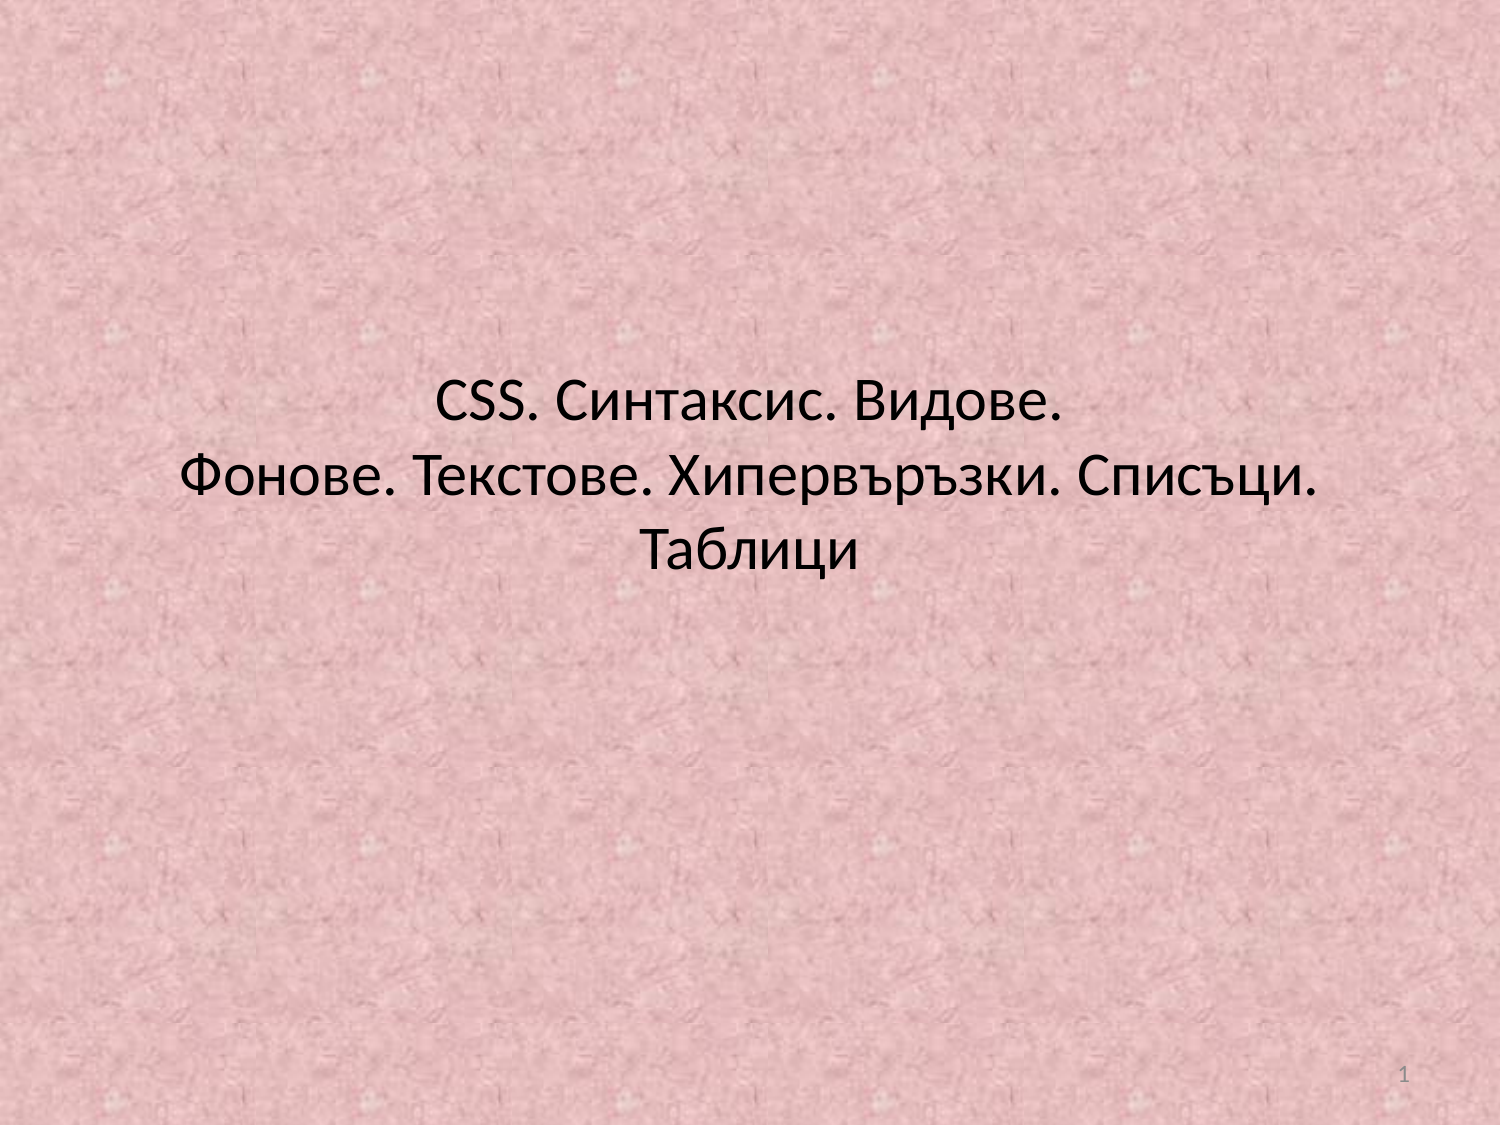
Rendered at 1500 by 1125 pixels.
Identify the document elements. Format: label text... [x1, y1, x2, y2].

slide_number 1 [1074, 1042, 1425, 1103]
title CSS. Синтаксис. Видове. Фонове. Текстове. Хипервъръзки. Списъци. Таблици [112, 349, 1388, 591]
picture [0, 0, 1500, 1125]
